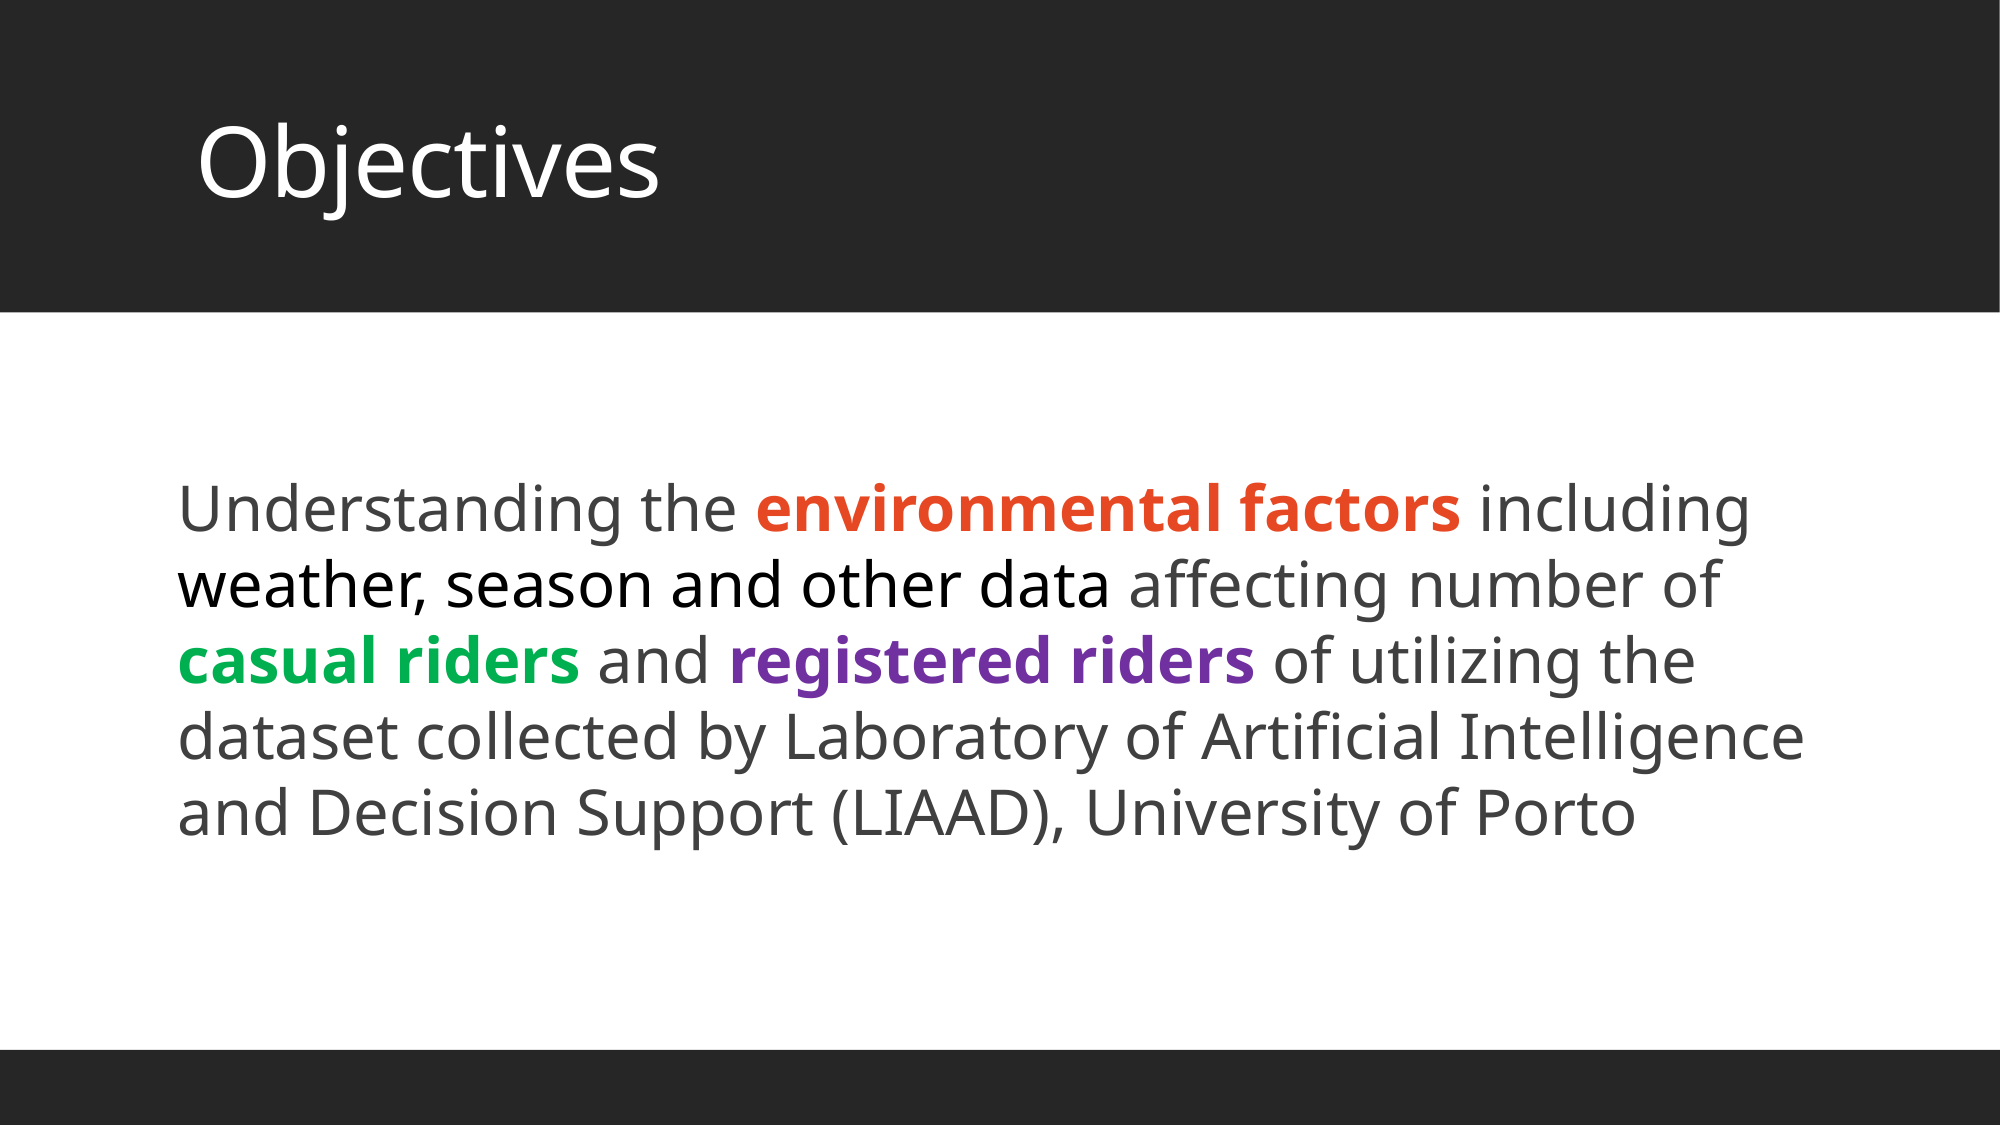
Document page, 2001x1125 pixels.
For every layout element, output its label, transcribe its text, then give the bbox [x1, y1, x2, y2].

text_box [0, 314, 2000, 1049]
text_box [0, 1049, 2000, 1125]
list Understanding the environmental factors including weather, season and other data affecting number of casual riders and registered riders of utilizing the dataset collected by Laboratory of Artiﬁcial Intelligence and Decision Support (LIAAD), University of Porto [146, 285, 1820, 925]
text_box [0, 0, 2000, 314]
title Objectives [180, 47, 1830, 285]
